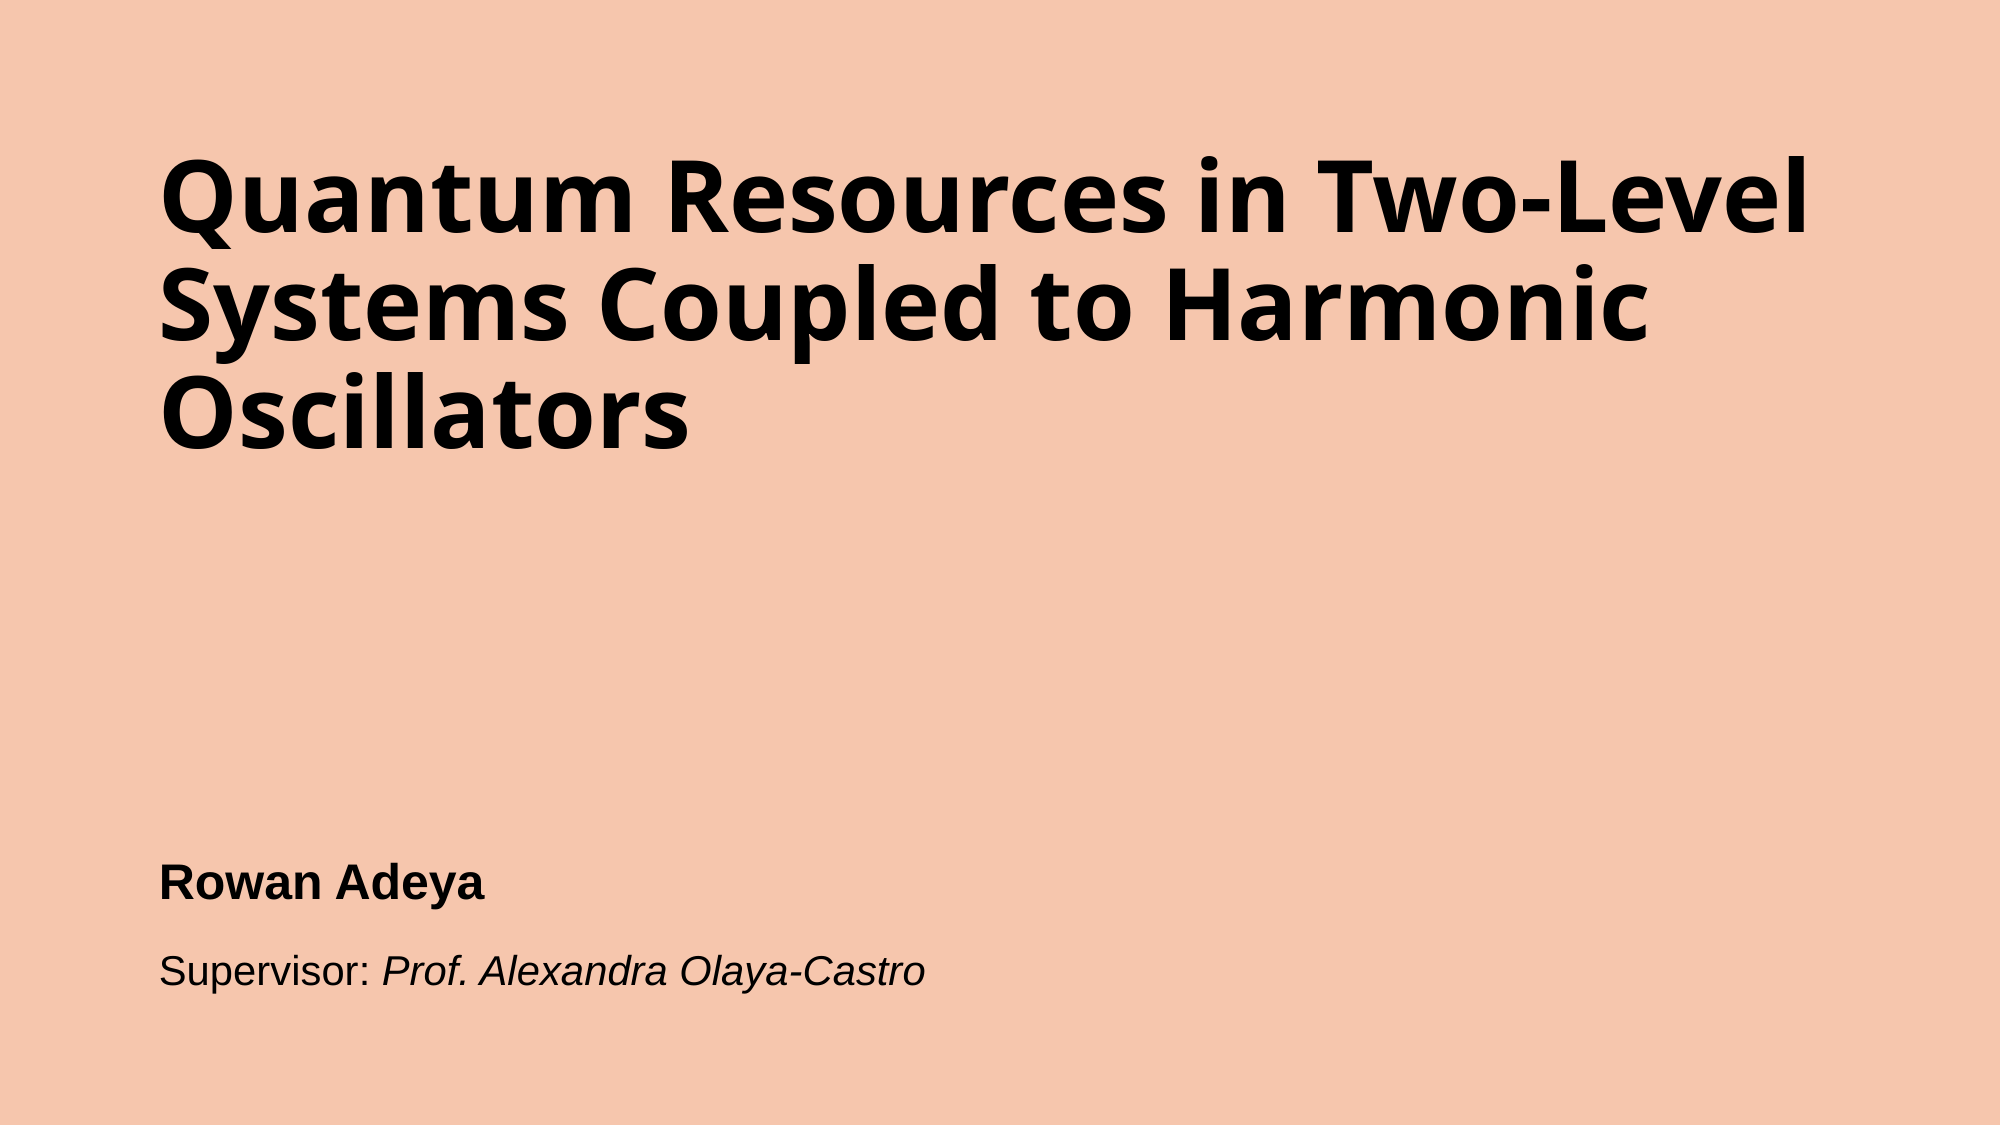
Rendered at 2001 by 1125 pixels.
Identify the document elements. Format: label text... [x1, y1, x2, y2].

title Quantum Resources in Two-Level Systems Coupled to Harmonic Oscillators [143, 85, 1876, 478]
text_box Supervisor: Prof. Alexandra Olaya-Castro [143, 942, 1876, 1037]
subtitle Rowan Adeya [143, 848, 1876, 942]
